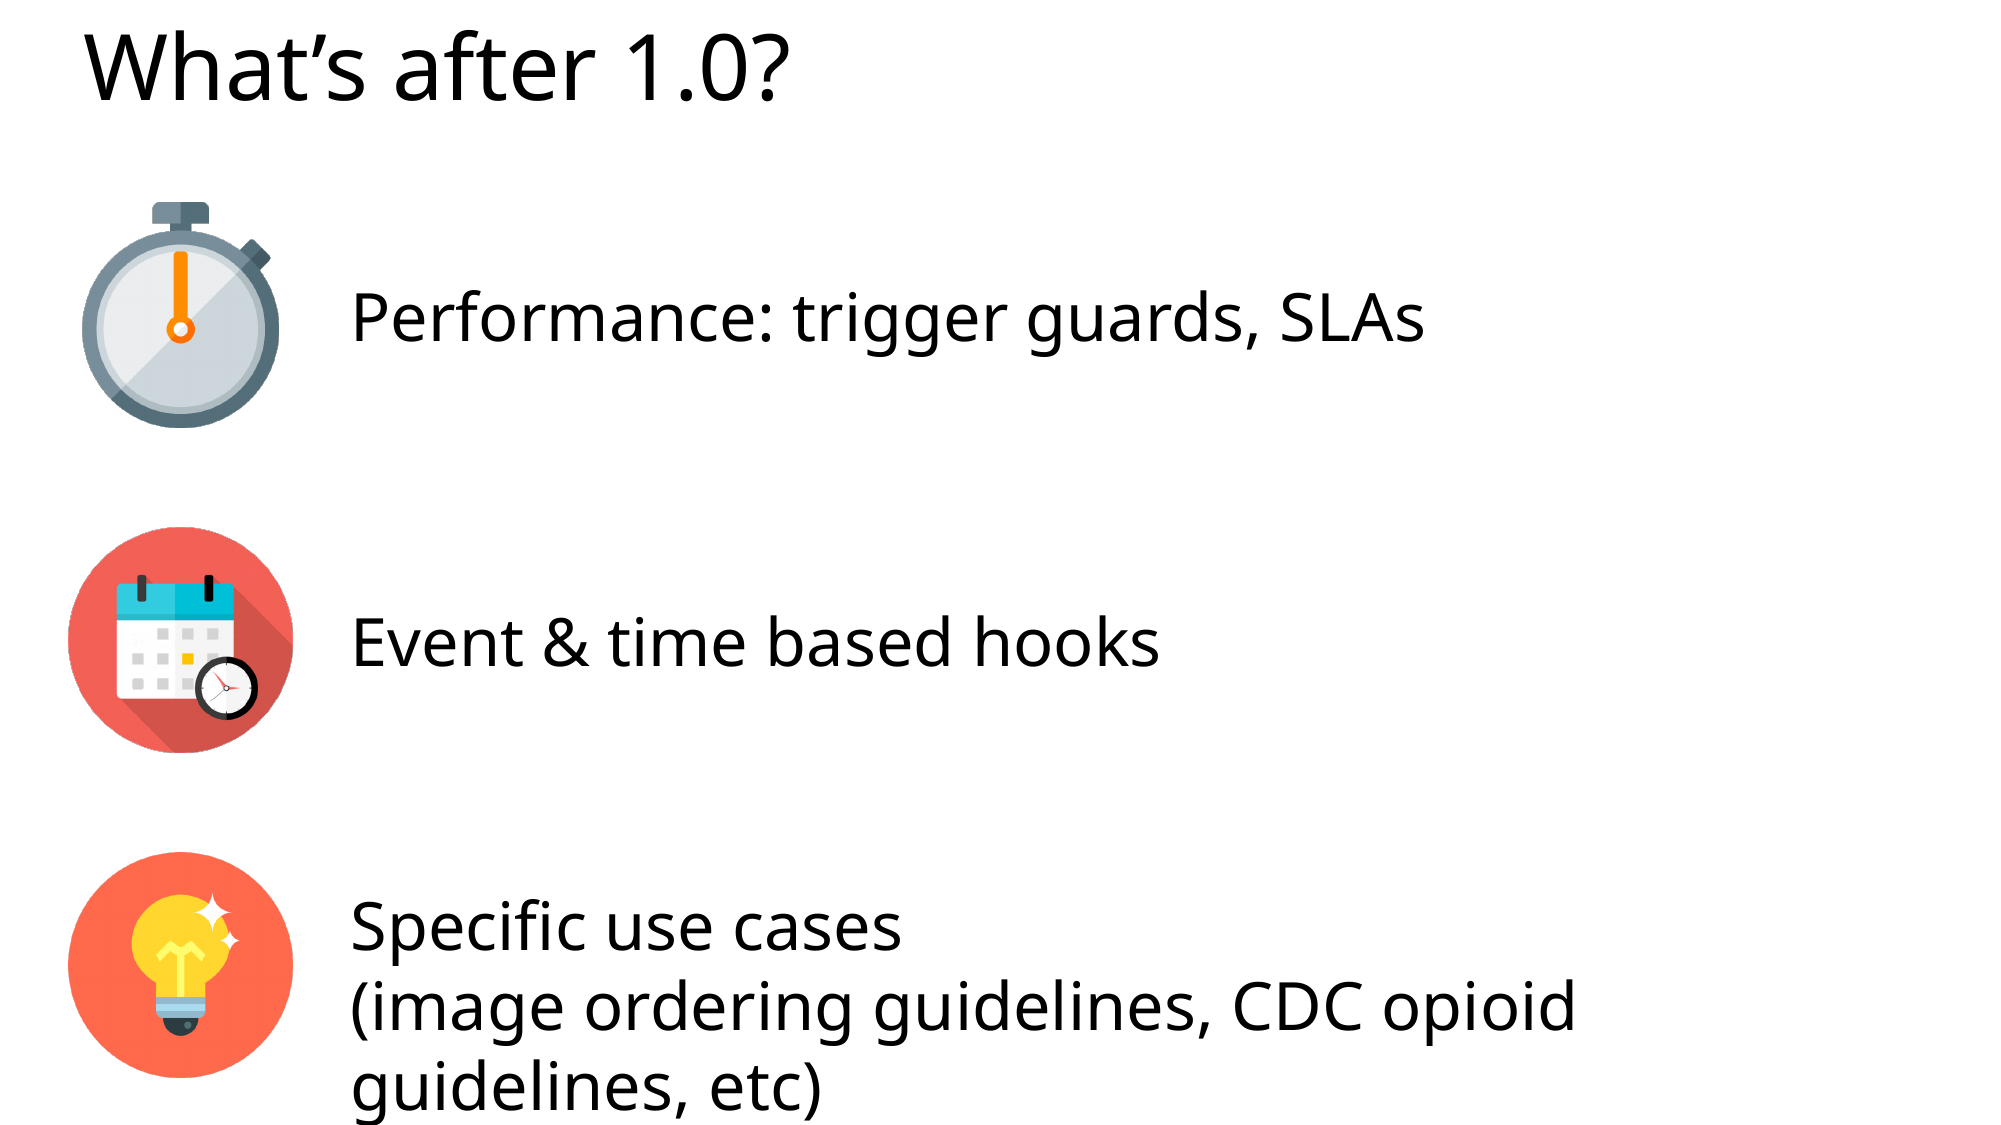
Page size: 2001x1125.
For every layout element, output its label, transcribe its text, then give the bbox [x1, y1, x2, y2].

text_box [67, 852, 1889, 1078]
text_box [67, 527, 1829, 753]
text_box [67, 202, 1829, 428]
title What’s after 1.0? [68, 0, 1871, 142]
